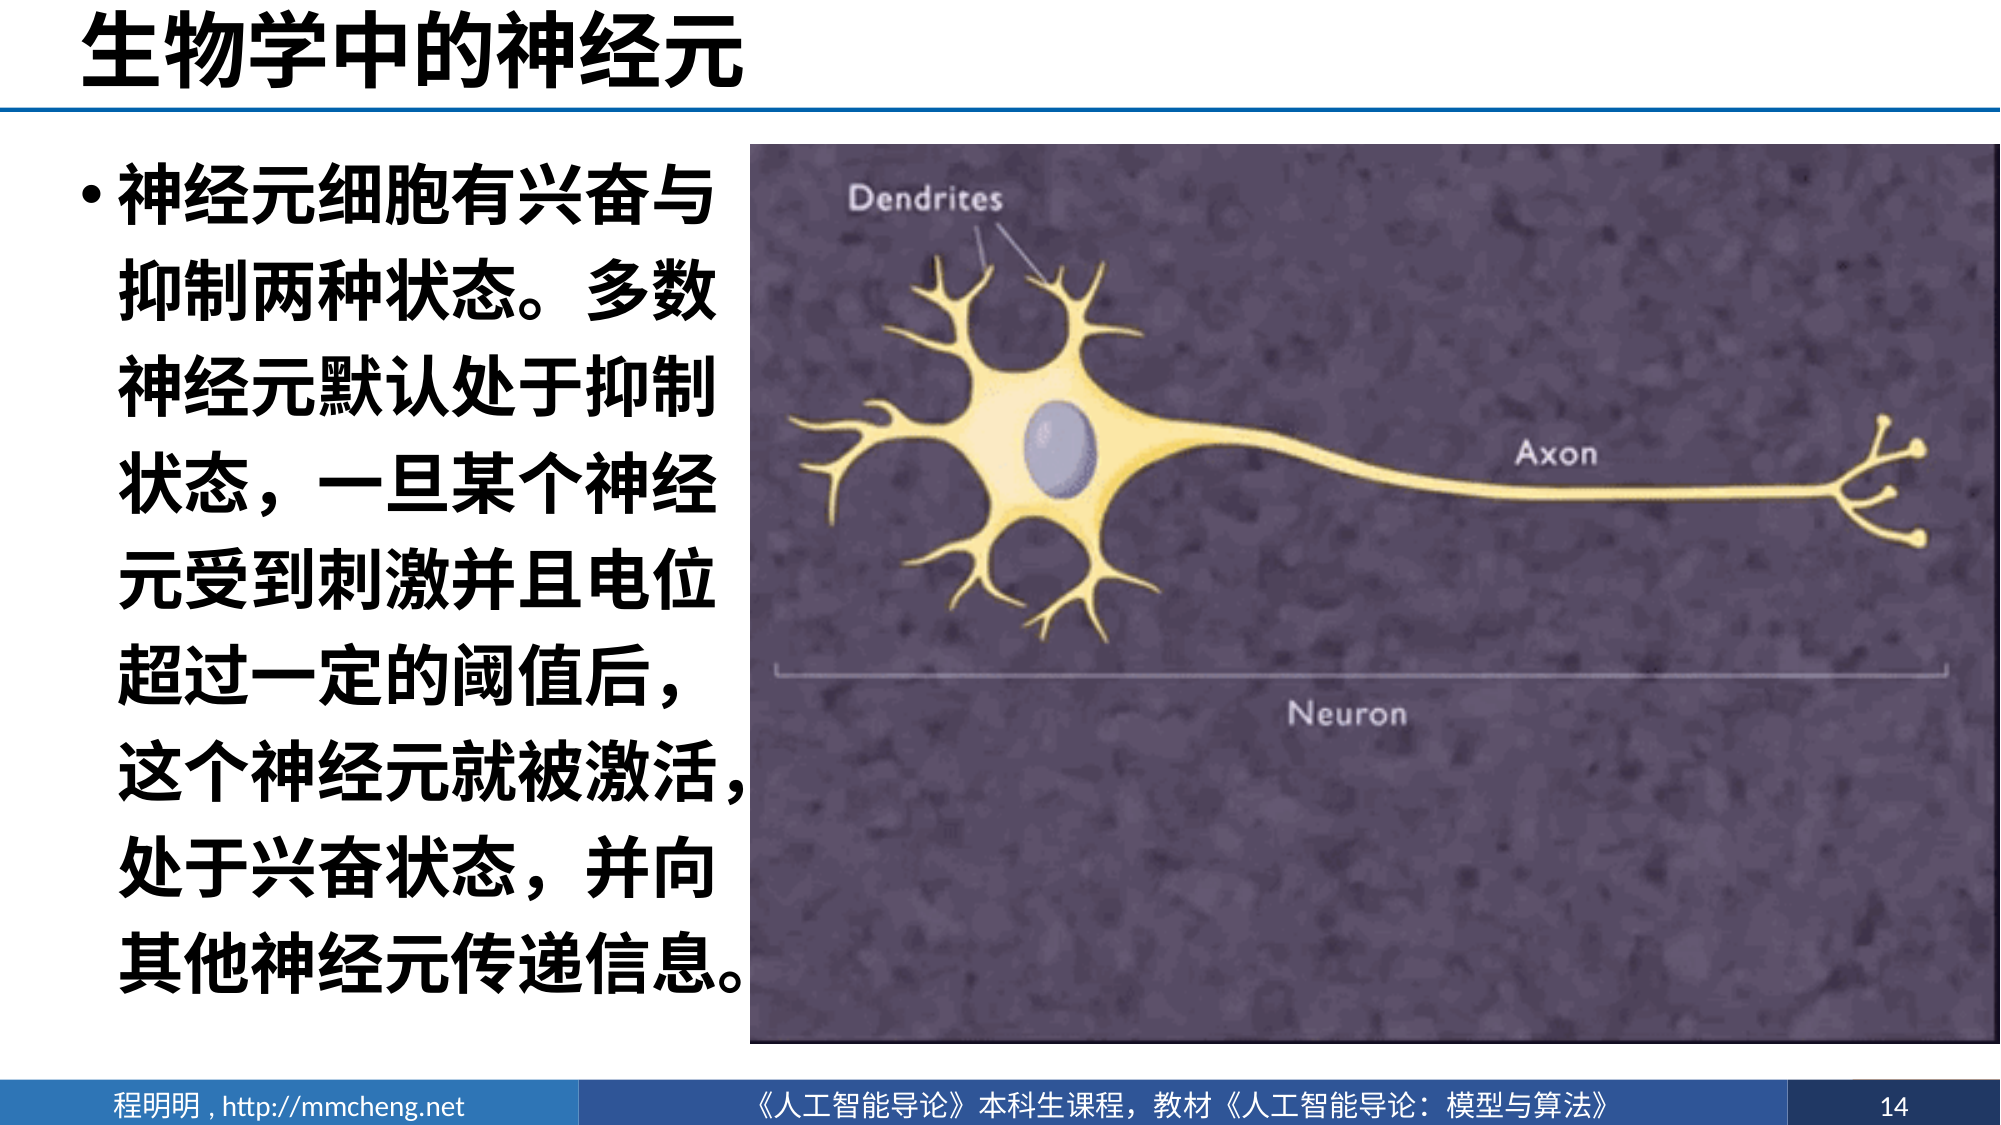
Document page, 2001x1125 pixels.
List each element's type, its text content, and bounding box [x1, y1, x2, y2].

picture [750, 144, 2000, 1044]
list 神经元细胞有兴奋与抑制两种状态。多数神经元默认处于抑制状态，一旦某个神经元受到刺激并且电位超过一定的阈值后，这个神经元就被激活，处于兴奋状态，并向其他神经元传递信息。 [64, 129, 751, 1107]
title 生物学中的神经元 [64, 0, 2000, 110]
